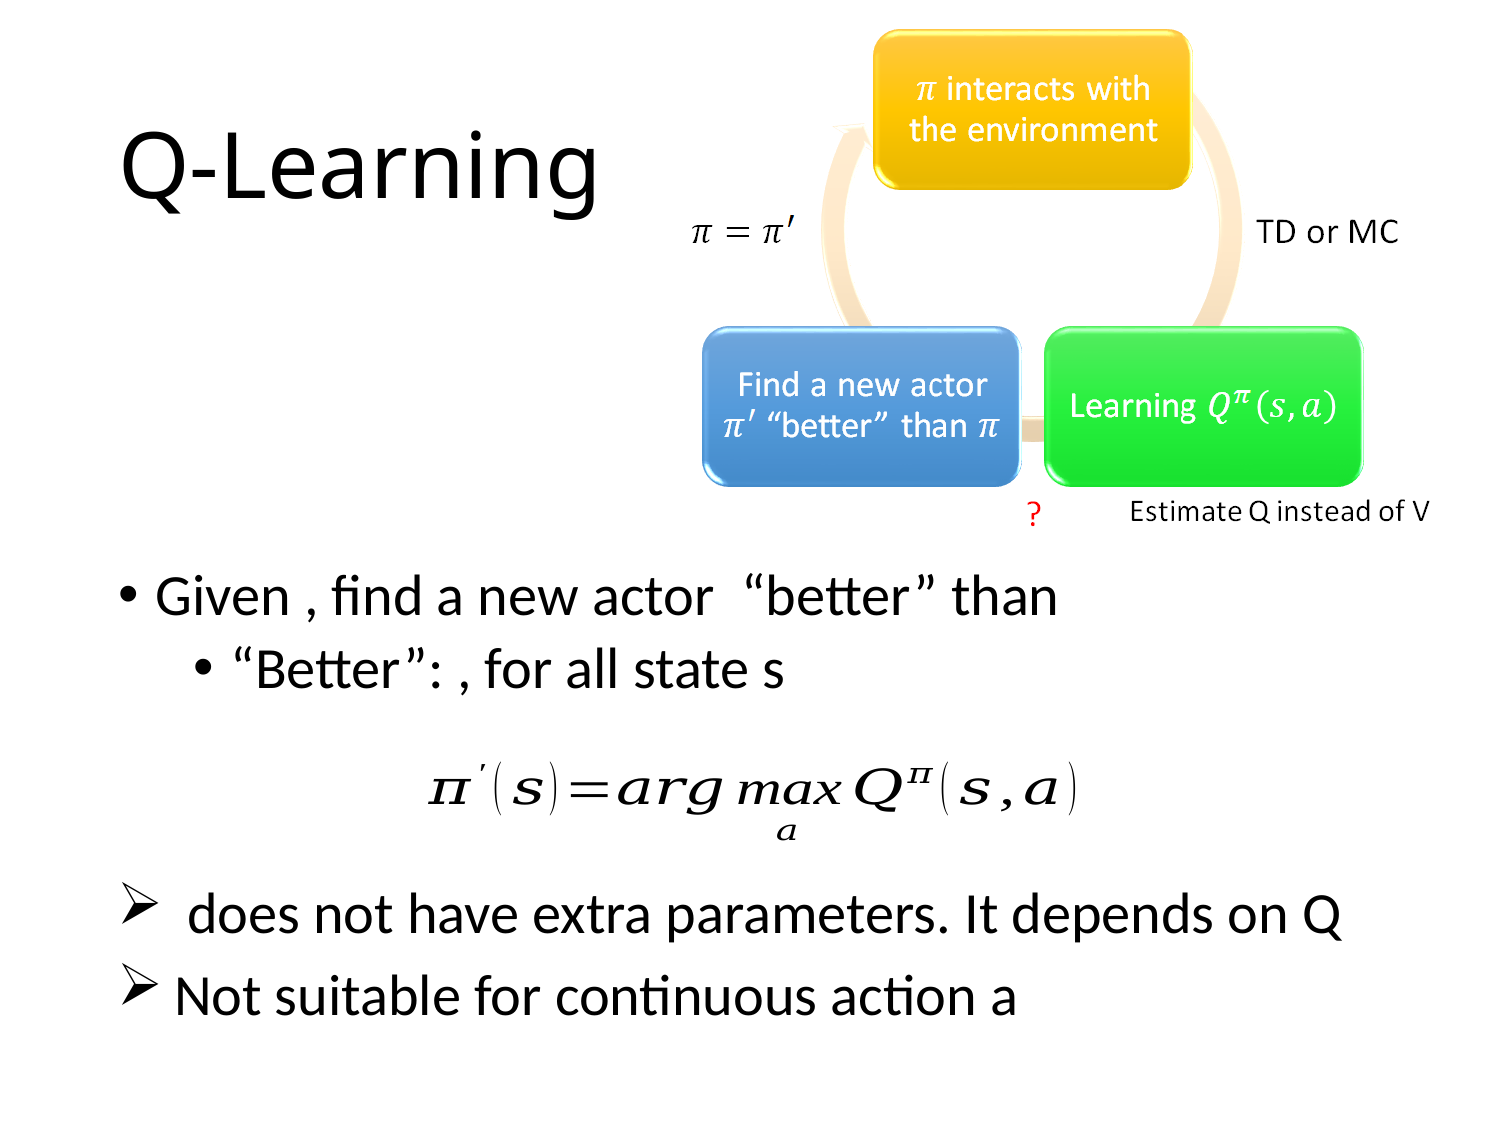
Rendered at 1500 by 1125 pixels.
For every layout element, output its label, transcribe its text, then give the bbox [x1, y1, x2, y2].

text_box Not suitable for continuous action a [103, 949, 1433, 1035]
picture [682, 27, 1433, 527]
title Q-Learning [103, 59, 682, 278]
